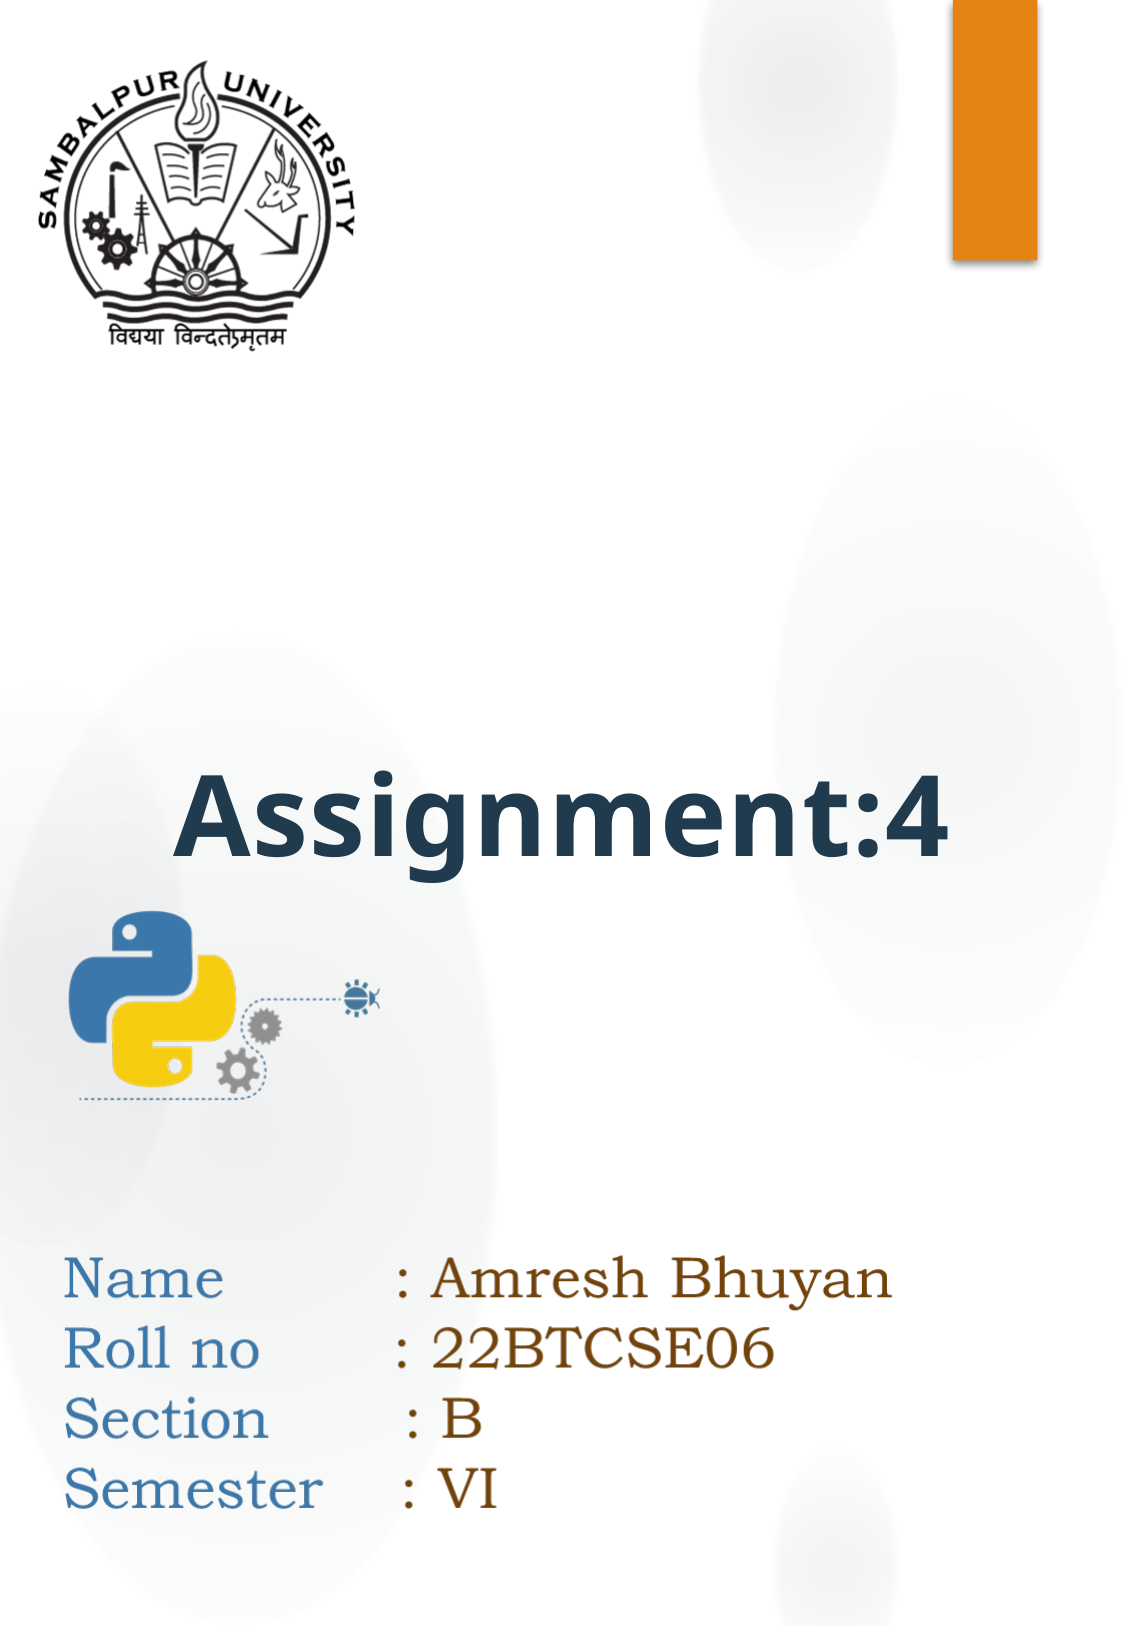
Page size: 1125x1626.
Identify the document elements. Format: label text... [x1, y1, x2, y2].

picture [1, 884, 447, 1126]
text_box Assignment:4 [159, 736, 966, 887]
picture [27, 29, 366, 384]
picture [27, 1222, 929, 1557]
